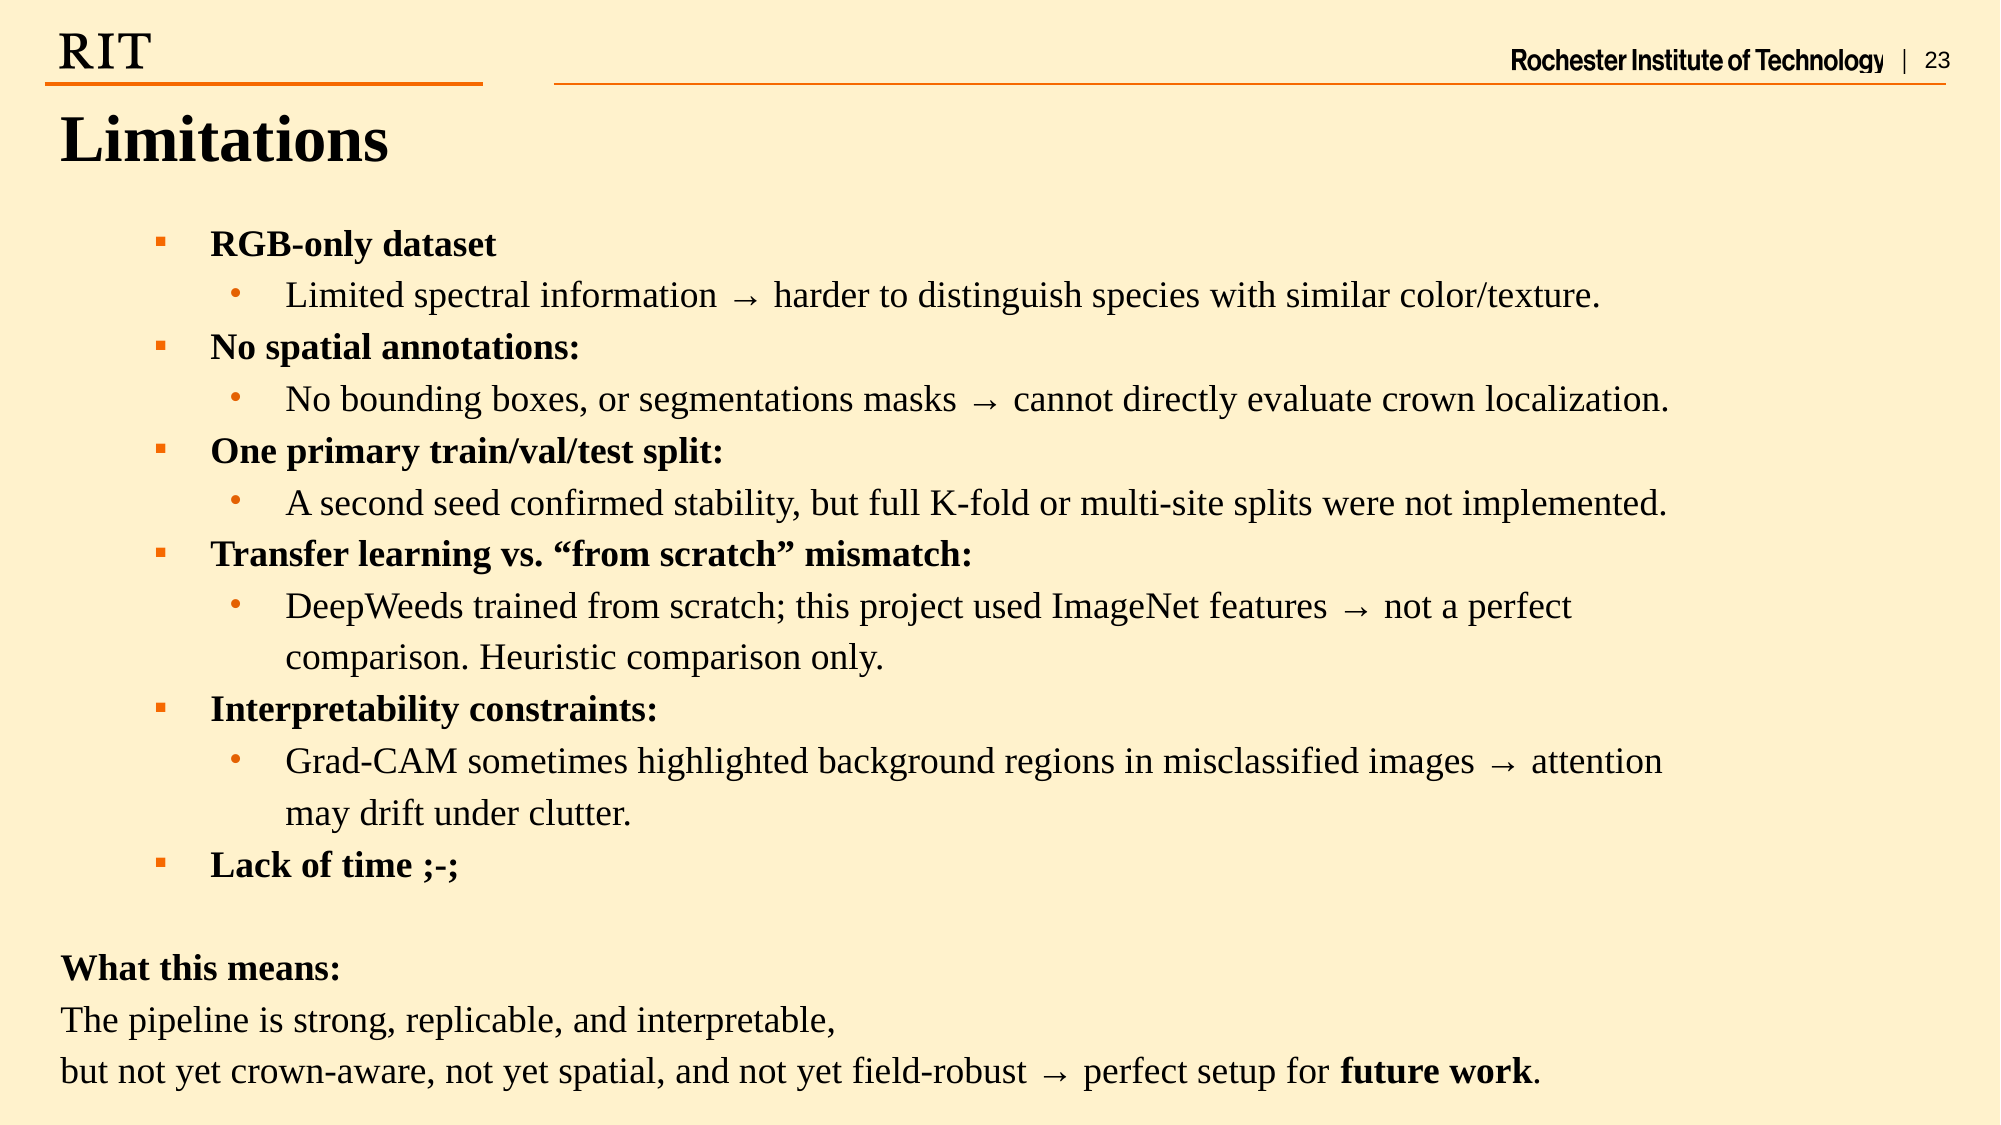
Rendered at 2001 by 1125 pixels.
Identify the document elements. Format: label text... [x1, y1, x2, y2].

picture [58, 32, 151, 69]
picture [1512, 49, 1883, 73]
list Limitations [45, 87, 1784, 190]
list RGB-only dataset Limited spectral information → harder to distinguish species with similar color/texture. No spatial annotations: No bounding boxes, or segmentations masks → cannot directly evaluate crown localization. One primary train/val/test split: A second seed confirmed stability, but full K-fold or multi-site splits were not implemented. Transfer learning vs. “from scratch” mismatch: DeepWeeds trained from scratch; this project used ImageNet features → not a perfect comparison. Heuristic comparison only. Interpretability constraints: Grad-CAM sometimes highlighted background regions in misclassified images → attention may drift under clutter. Lack of time ;-; What this means: The pipeline is strong, replicable, and interpretable, but not yet crown-aware, not yet spatial, and not yet field-robust → perfect setup for future work. [45, 204, 1728, 1069]
